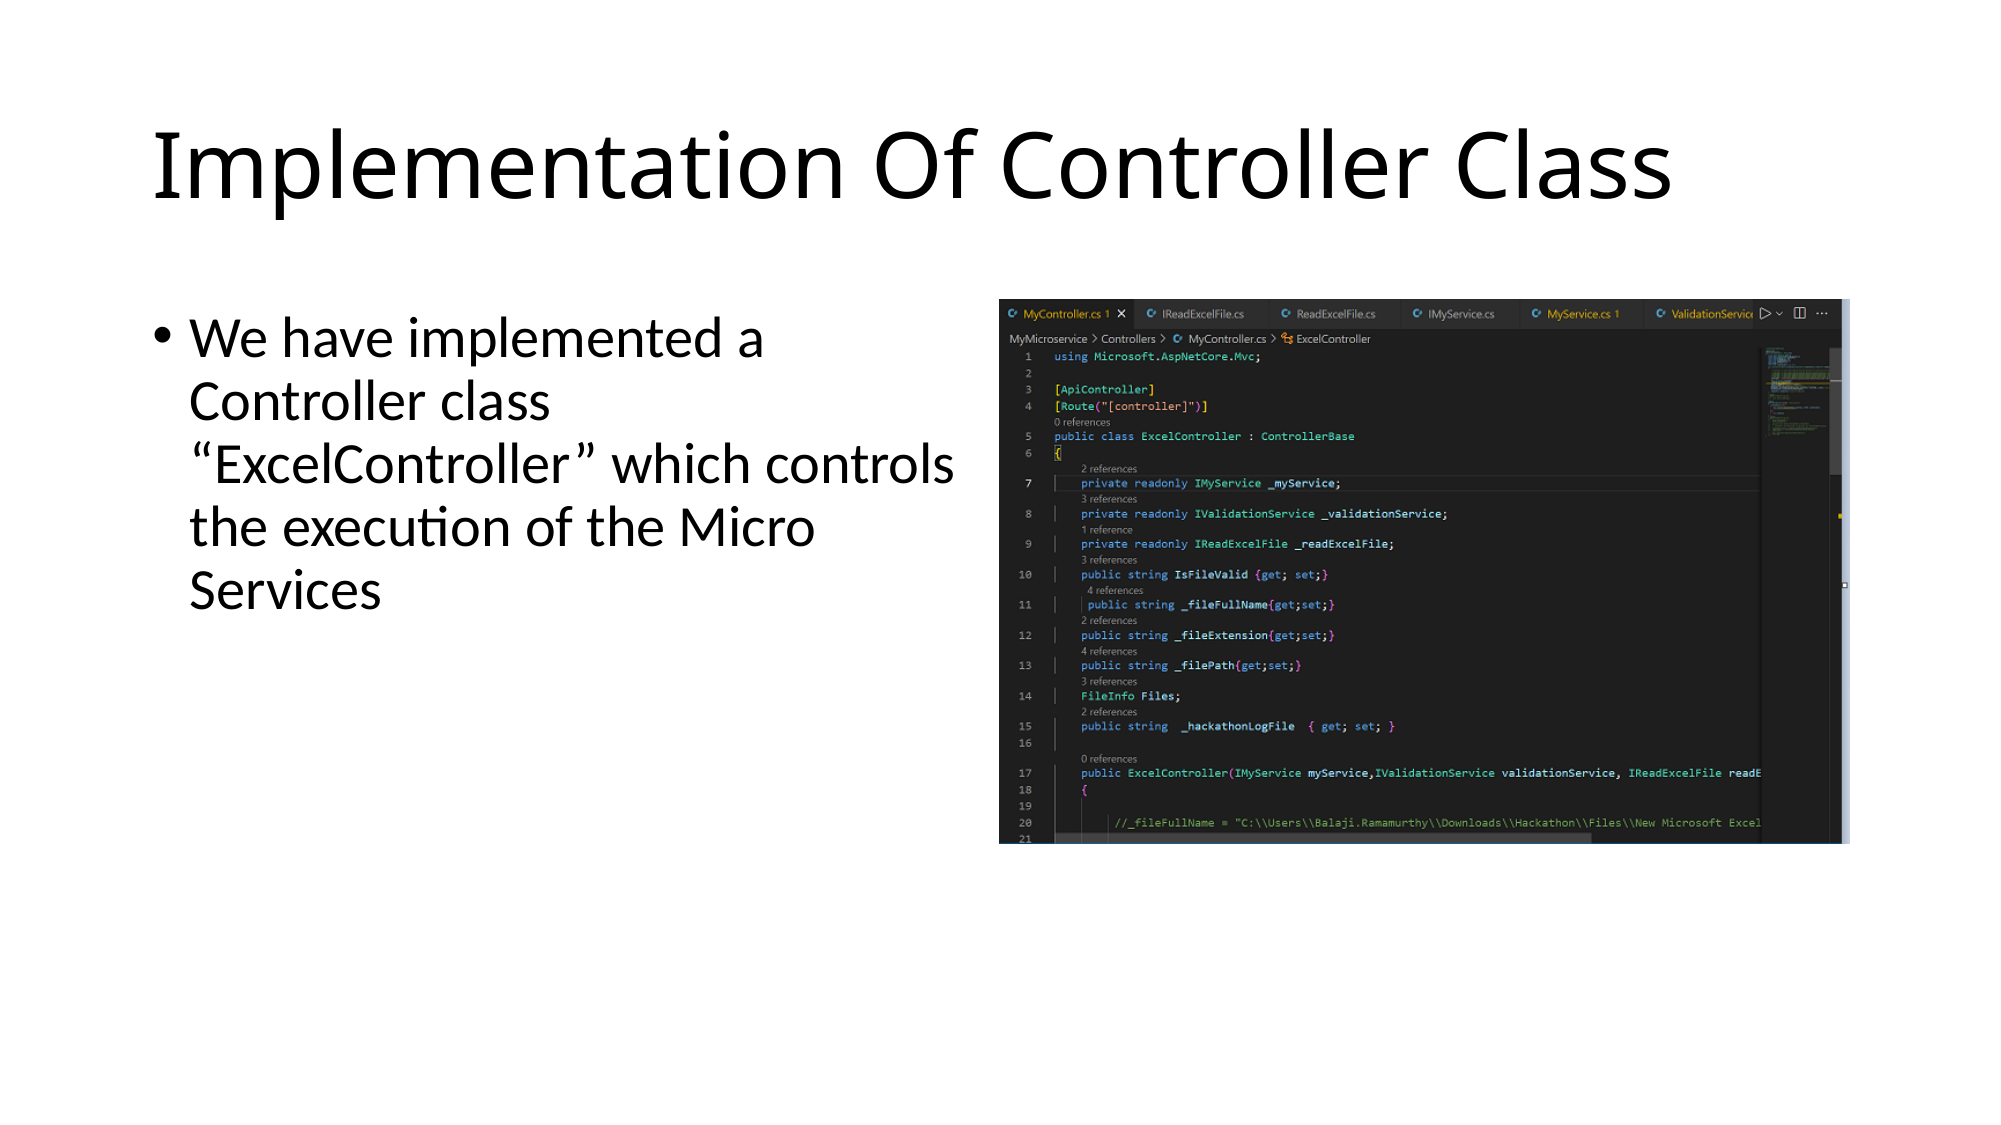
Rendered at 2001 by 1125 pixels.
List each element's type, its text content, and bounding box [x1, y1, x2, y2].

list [999, 299, 1850, 844]
list We have implemented a Controller class “ExcelController” which controls the execution of the Micro Services [137, 299, 988, 1014]
title Implementation Of Controller Class [137, 59, 1863, 278]
